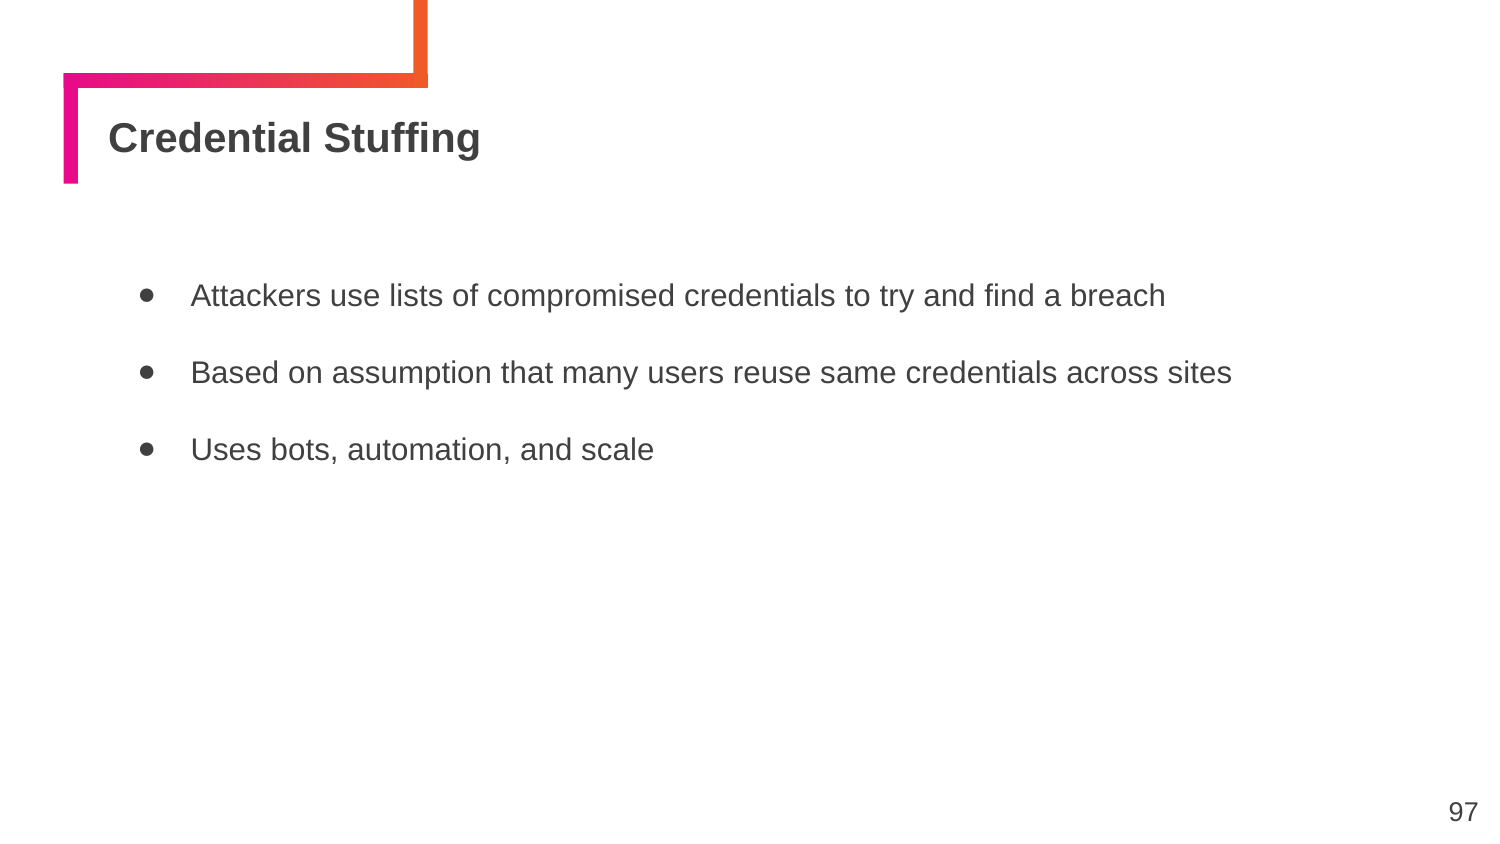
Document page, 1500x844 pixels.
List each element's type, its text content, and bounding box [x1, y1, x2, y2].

text_box Attackers use lists of compromised credentials to try and find a breach Based on assumption that many users reuse same credentials across sites Uses bots, automation, and scale [100, 241, 1264, 770]
title Credential Stuffing [100, 117, 1455, 169]
slide_number 97 [1403, 779, 1494, 844]
